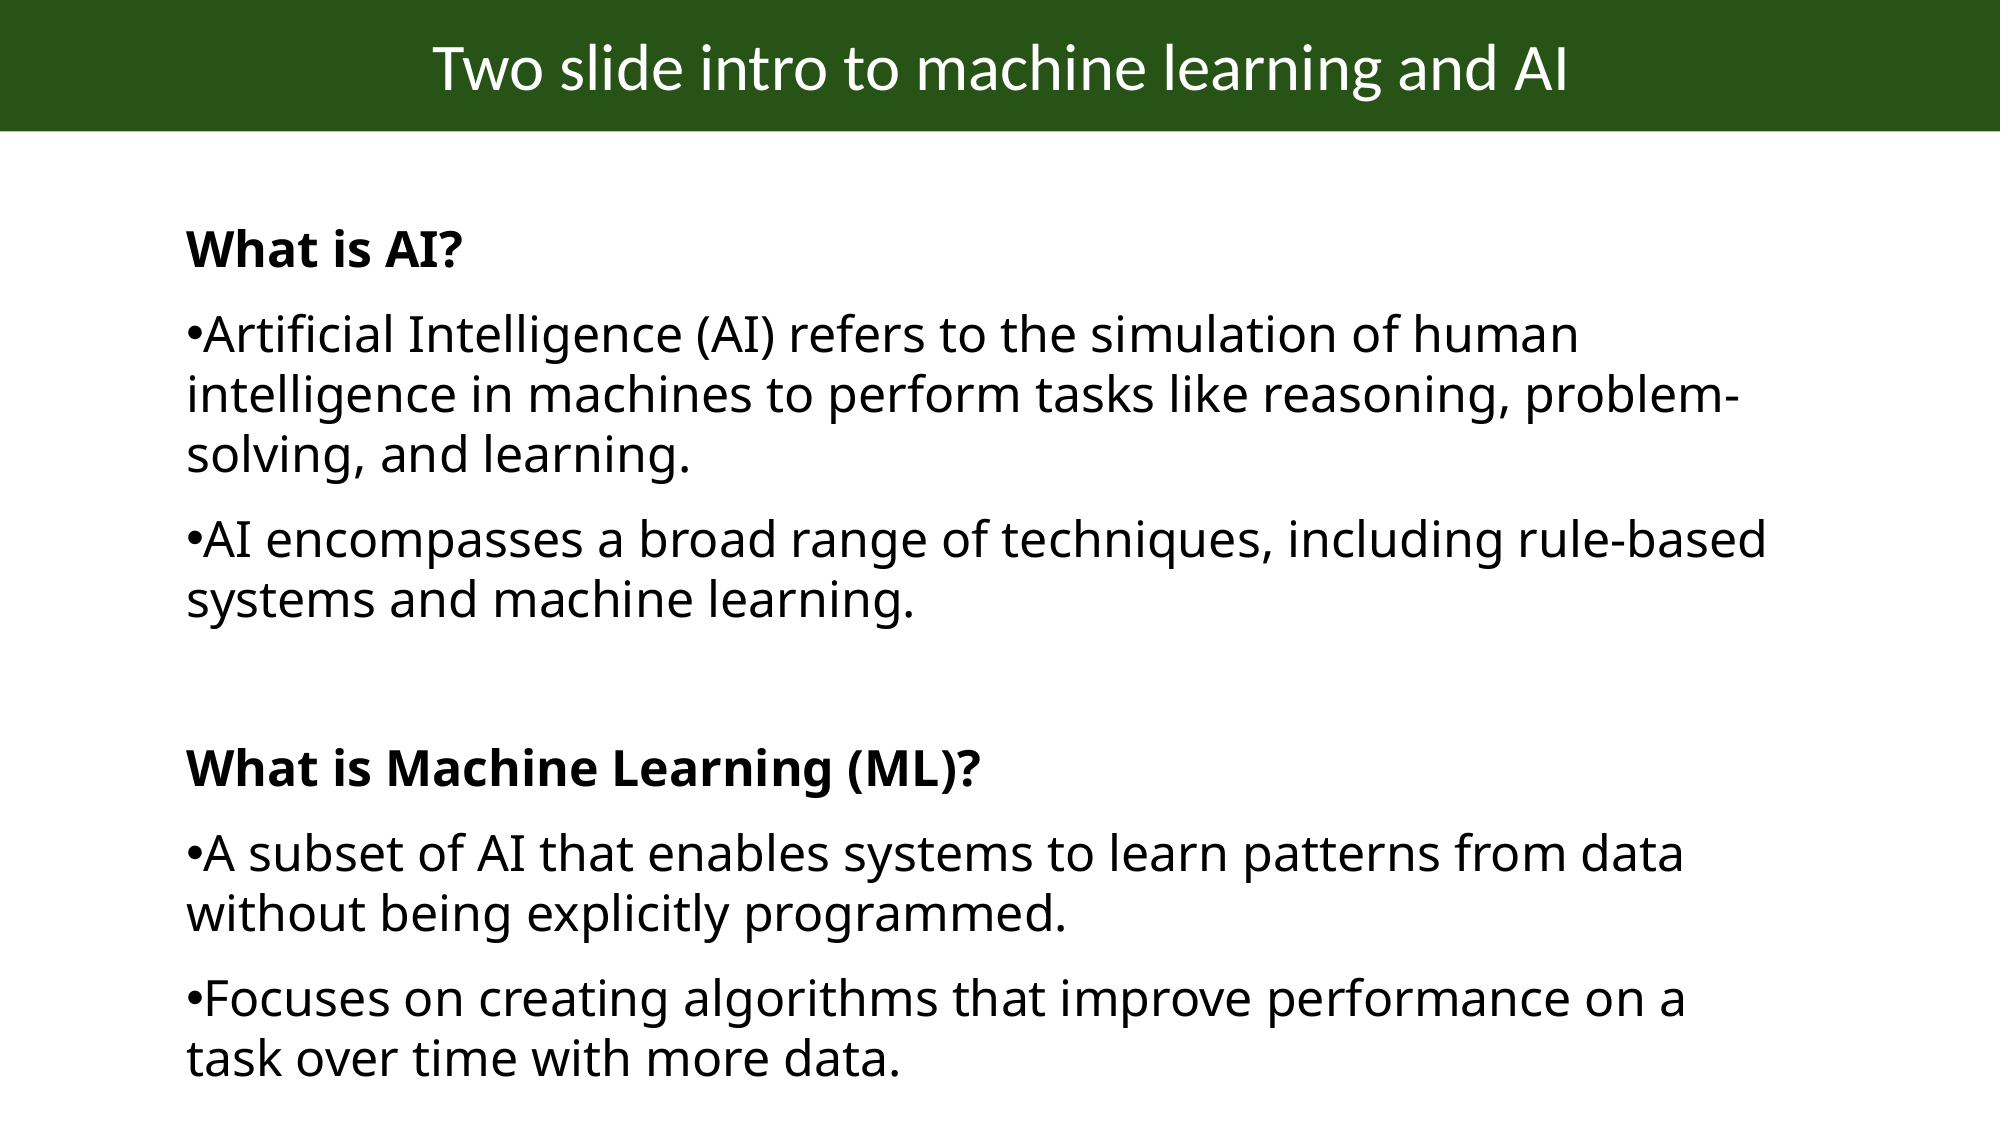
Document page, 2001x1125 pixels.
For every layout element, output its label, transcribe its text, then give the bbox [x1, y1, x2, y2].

text_box What is AI? Artificial Intelligence (AI) refers to the simulation of human intelligence in machines to perform tasks like reasoning, problem-solving, and learning. AI encompasses a broad range of techniques, including rule-based systems and machine learning. What is Machine Learning (ML)? A subset of AI that enables systems to learn patterns from data without being explicitly programmed. Focuses on creating algorithms that improve performance on a task over time with more data. [171, 209, 1805, 1095]
text_box [0, 0, 2000, 133]
text_box Two slide intro to machine learning and AI [4, 16, 1999, 112]
